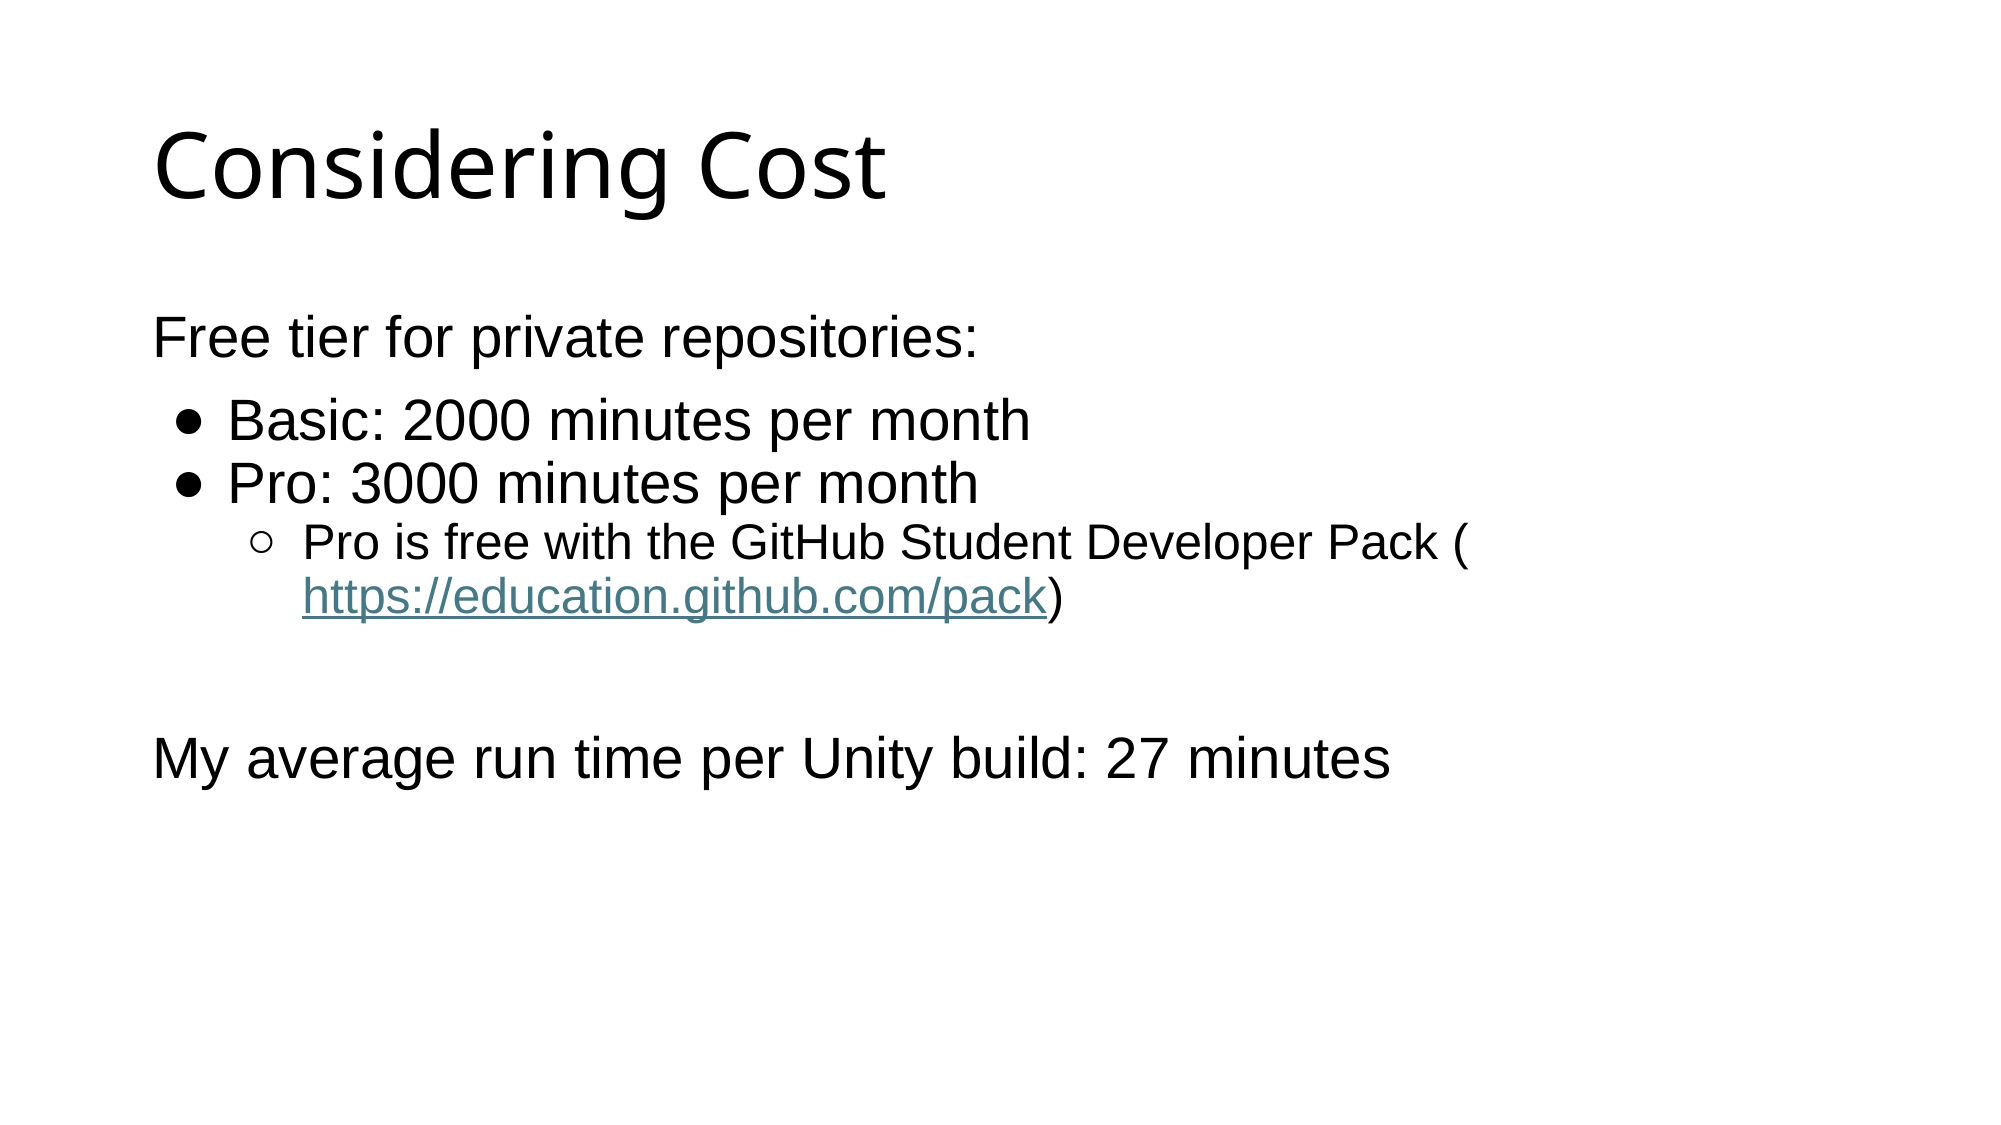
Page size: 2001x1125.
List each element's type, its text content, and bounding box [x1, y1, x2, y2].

title Considering Cost [137, 59, 1863, 278]
list Free tier for private repositories: Basic: 2000 minutes per month Pro: 3000 minutes per month Pro is free with the GitHub Student Developer Pack (https://education.github.com/pack) My average run time per Unity build: 27 minutes [137, 299, 1863, 1014]
